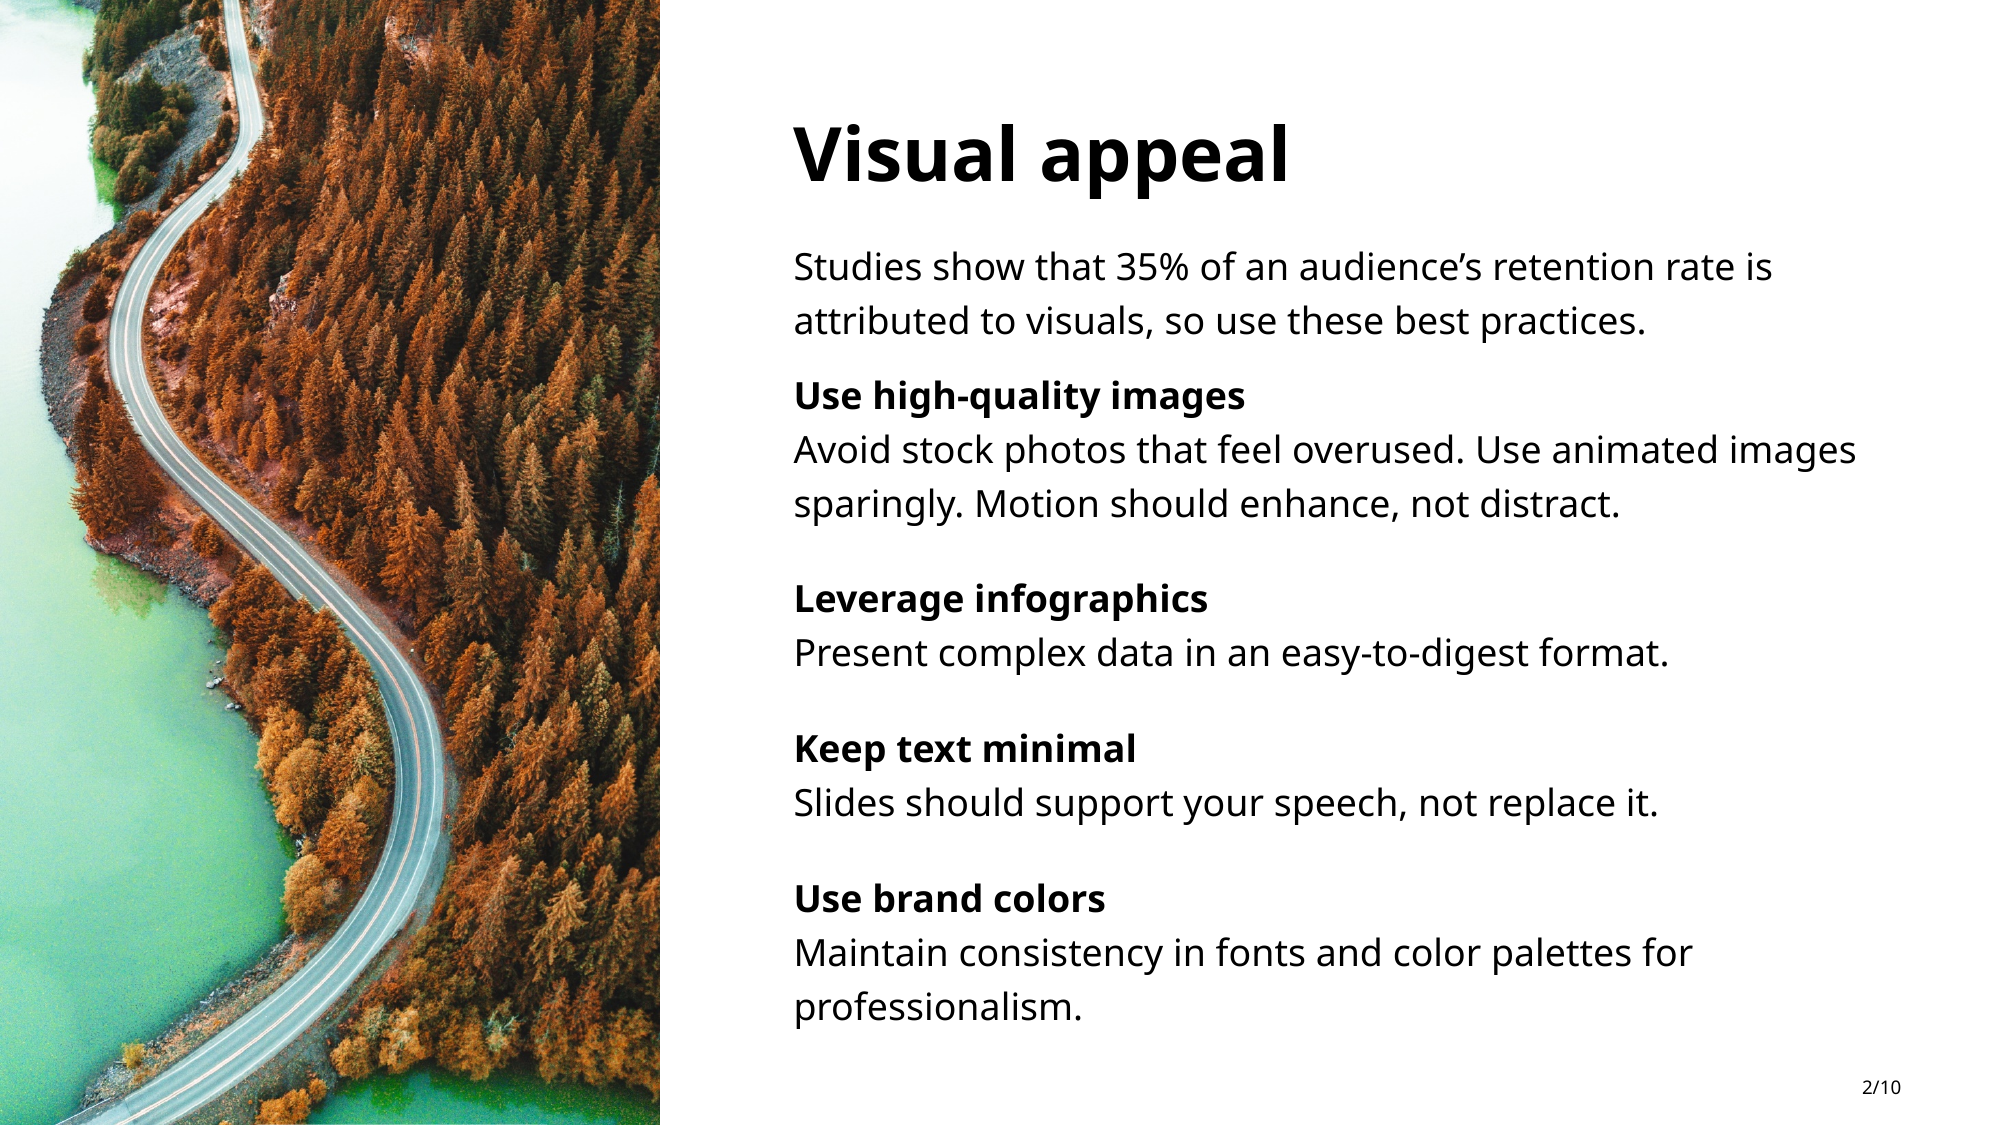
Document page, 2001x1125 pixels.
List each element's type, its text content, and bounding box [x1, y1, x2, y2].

title Visual appeal [778, 52, 1904, 206]
list Studies show that 35% of an audience’s retention rate is attributed to visuals, so use these best practices. Use high-quality images Avoid stock photos that feel overused. Use animated images sparingly. Motion should enhance, not distract. Leverage infographics Present complex data in an easy-to-digest format. Keep text minimal Slides should support your speech, not replace it. Use brand colors Maintain consistency in fonts and color palettes for professionalism. [778, 226, 1904, 1044]
picture [0, 0, 660, 1125]
footer 2/10 [1456, 1058, 1917, 1119]
